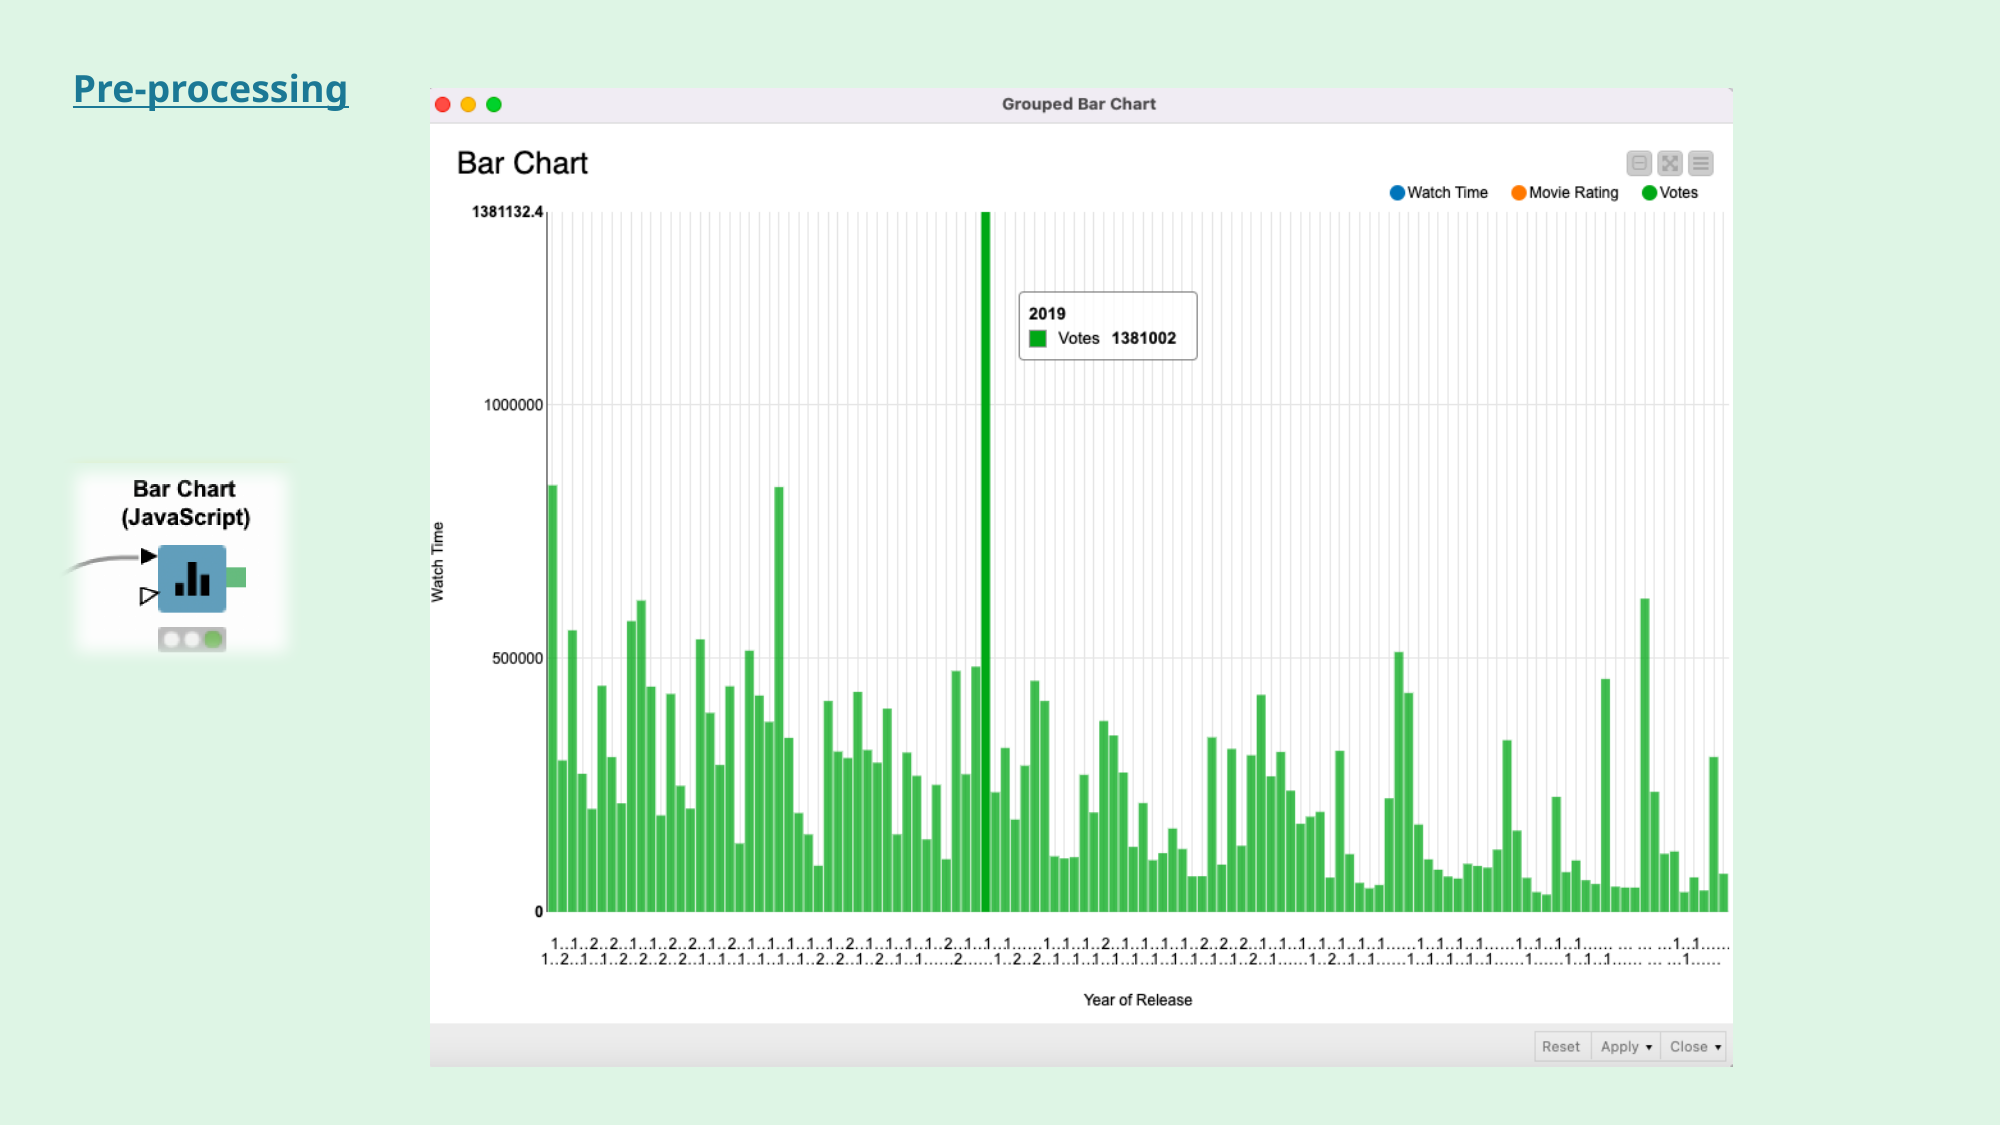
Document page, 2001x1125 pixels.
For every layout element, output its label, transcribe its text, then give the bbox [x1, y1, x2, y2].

text_box Pre-processing [57, 57, 430, 118]
picture [430, 88, 1733, 1067]
picture [57, 455, 304, 670]
